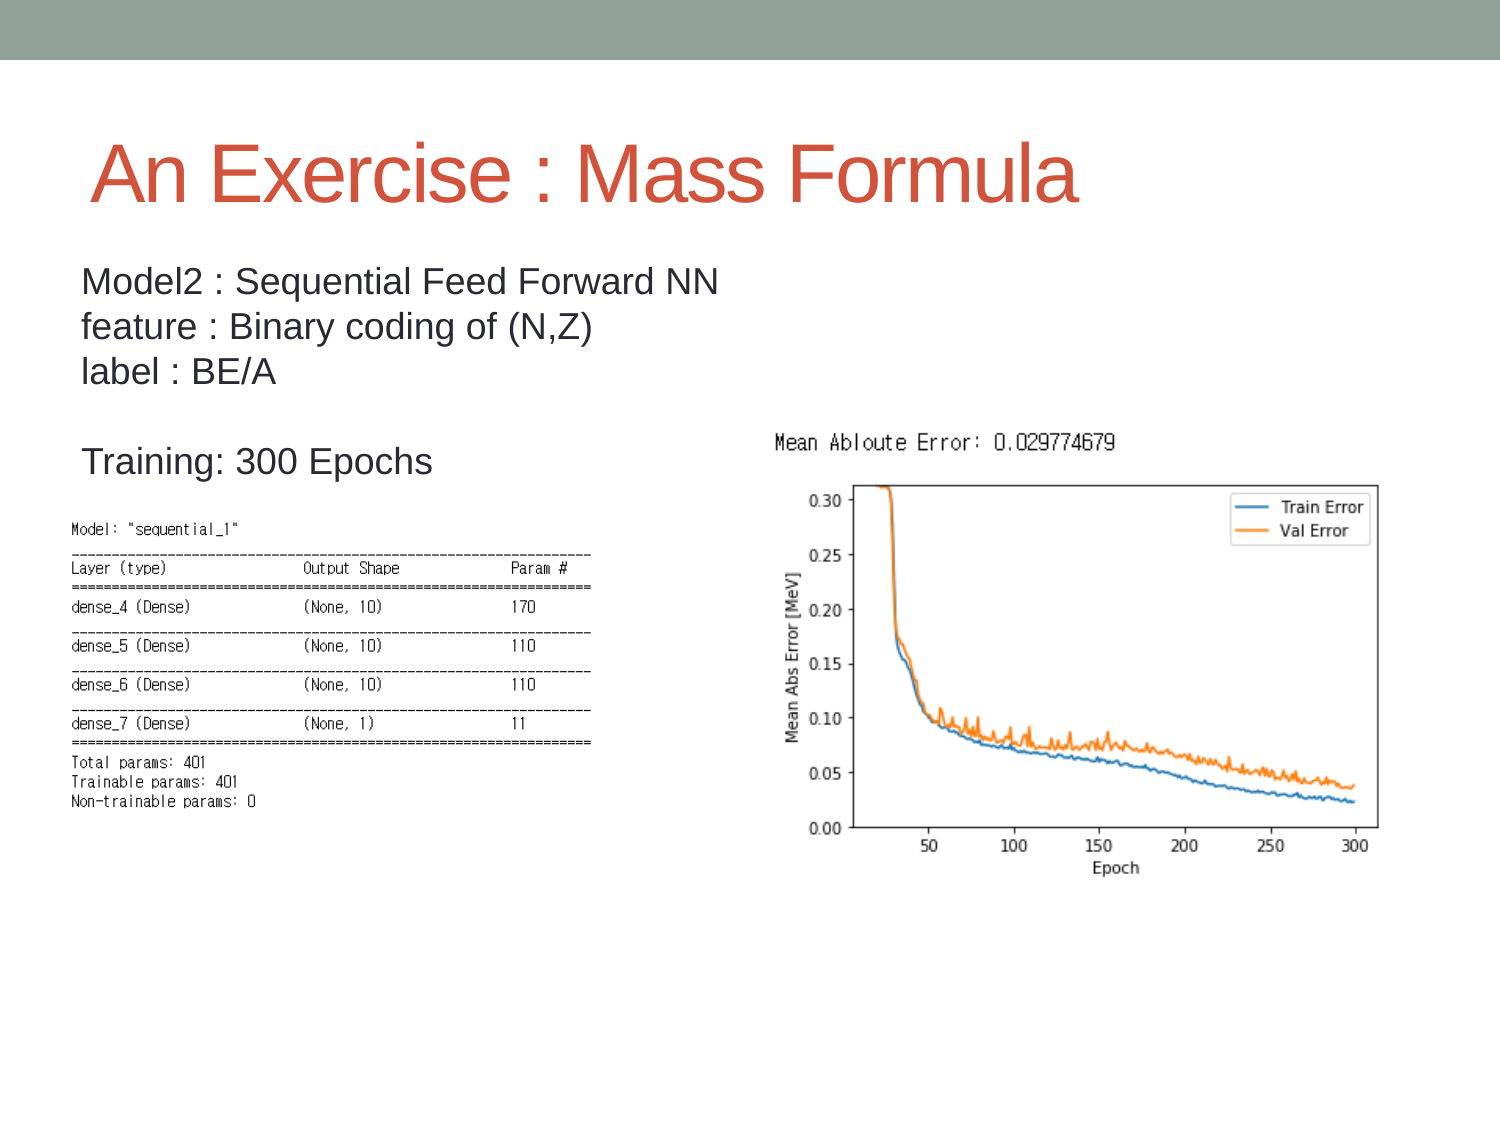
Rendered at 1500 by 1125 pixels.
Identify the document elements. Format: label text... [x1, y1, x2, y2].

picture [62, 518, 608, 823]
picture [759, 424, 1404, 885]
text_box Model2 : Sequential Feed Forward NN feature : Binary coding of (N,Z) label : BE/A Training: 300 Epochs [66, 249, 735, 490]
title An Exercise : Mass Formula [75, 87, 1425, 250]
